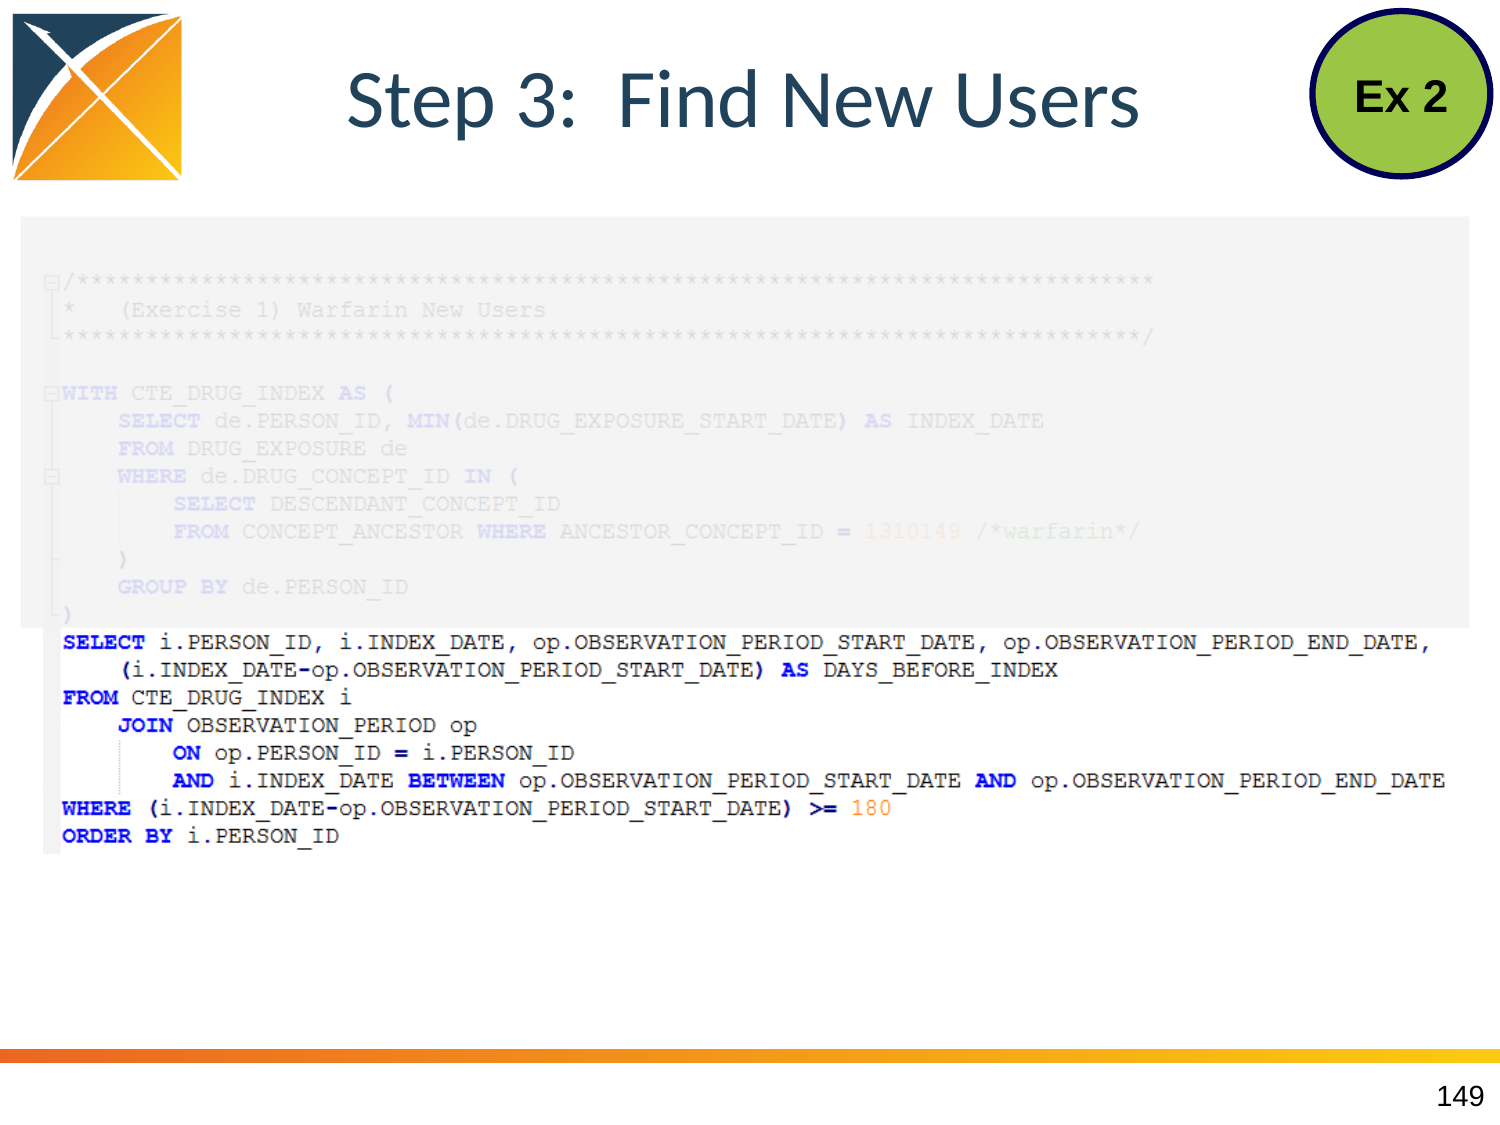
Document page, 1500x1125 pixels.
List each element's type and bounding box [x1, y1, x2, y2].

slide_number [1149, 1065, 1500, 1125]
picture [0, 0, 206, 200]
text_box [20, 216, 1470, 628]
text_box [1312, 11, 1491, 177]
picture [43, 270, 1457, 855]
title [187, 24, 1300, 163]
